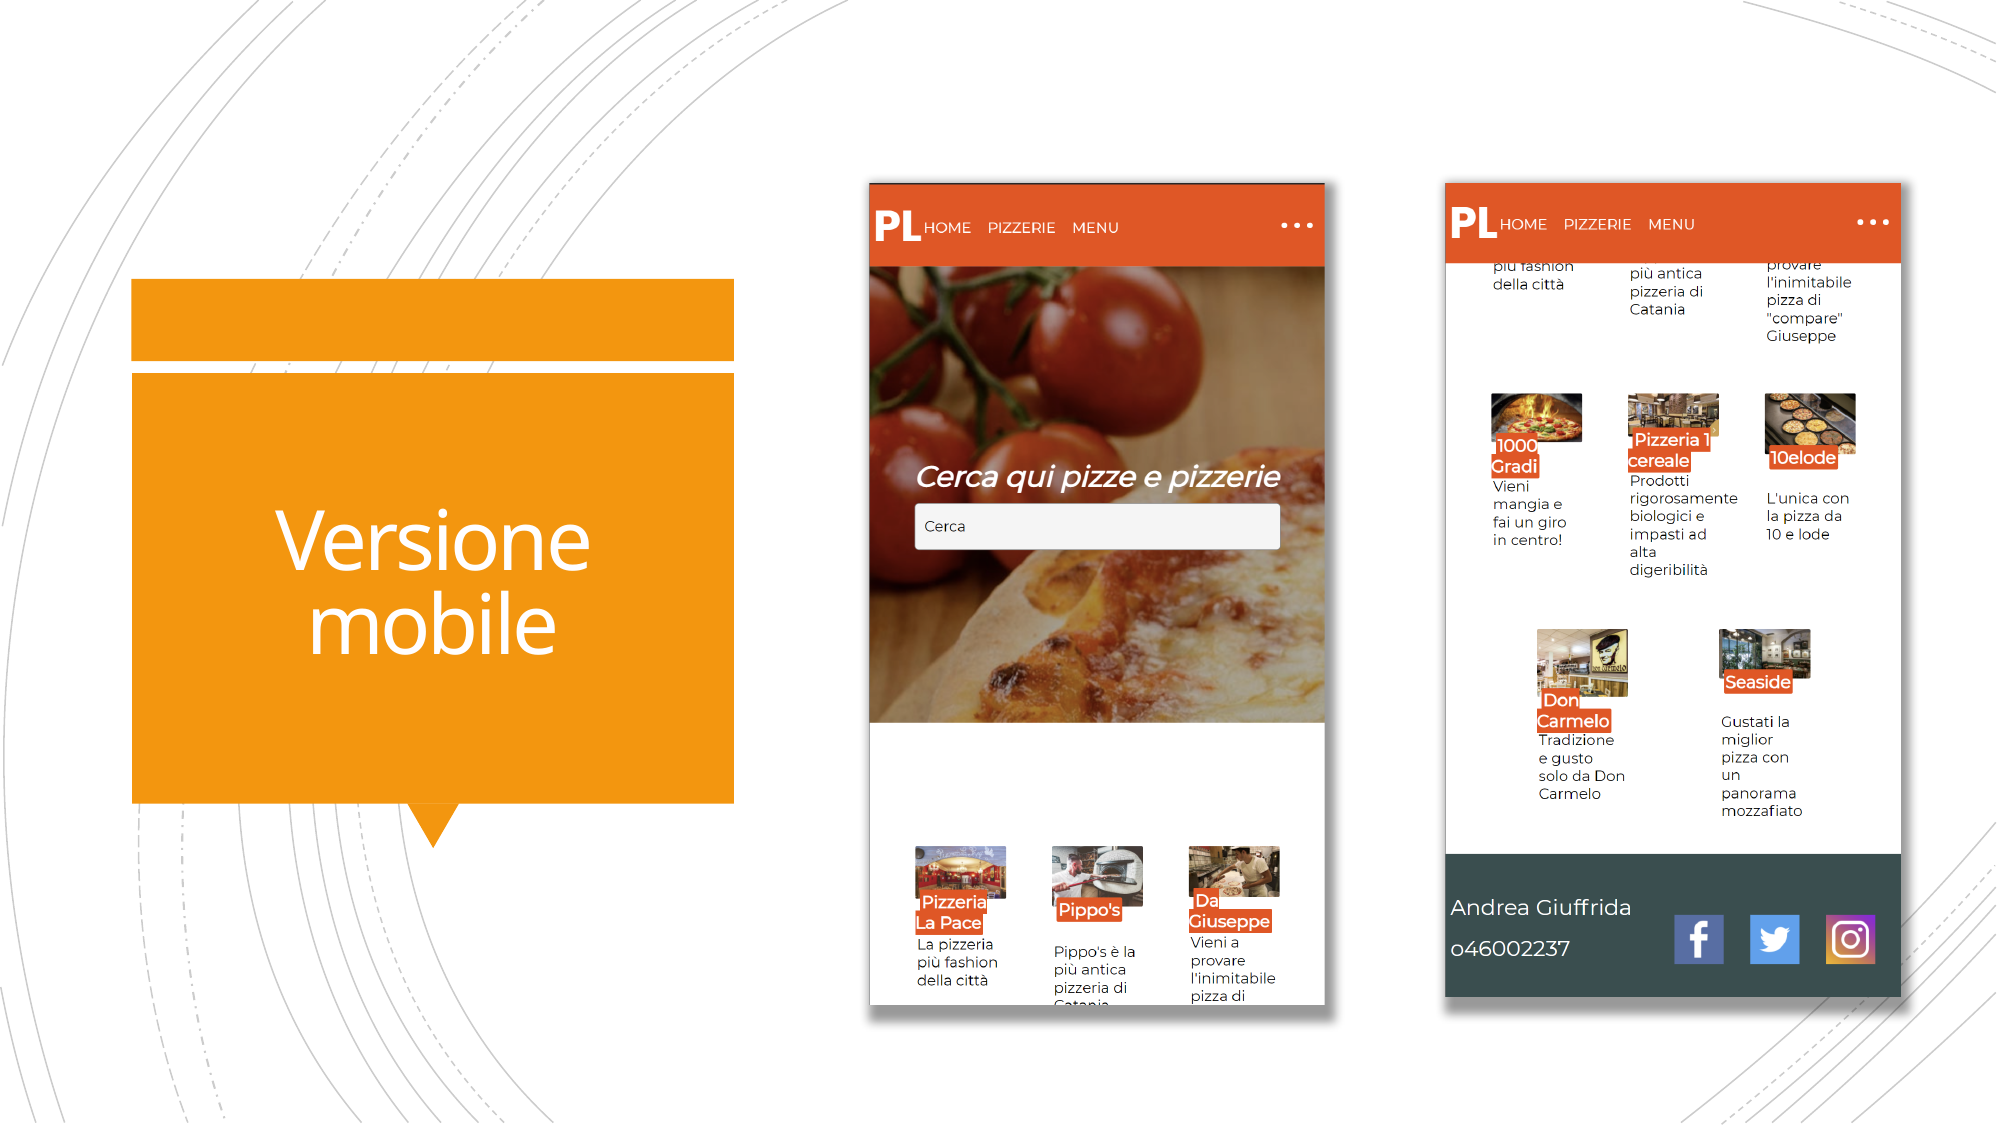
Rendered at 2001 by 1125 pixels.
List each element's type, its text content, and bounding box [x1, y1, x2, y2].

picture [1445, 183, 1902, 998]
title Versione mobile [145, 385, 721, 789]
picture [868, 183, 1325, 1005]
